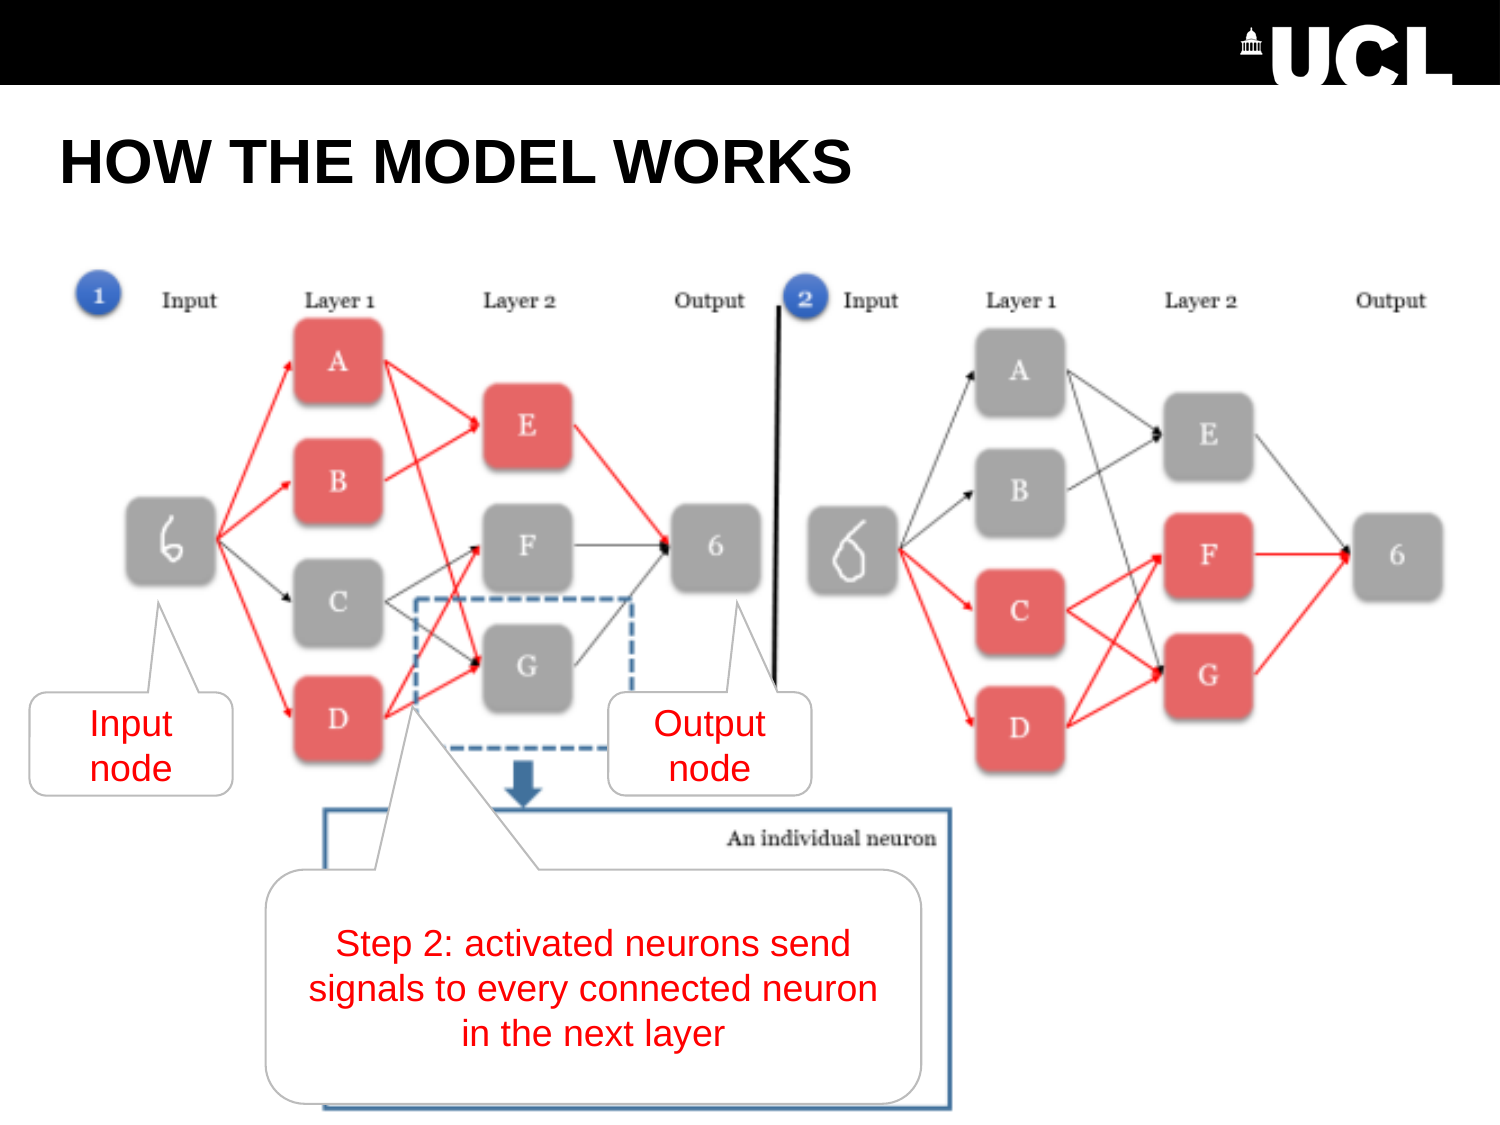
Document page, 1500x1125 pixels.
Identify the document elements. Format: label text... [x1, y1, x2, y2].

picture [64, 259, 1459, 1125]
title HOW THE MODEL WORKS [44, 113, 1500, 327]
text_box Input node [28, 691, 64, 797]
picture [0, 0, 1500, 85]
